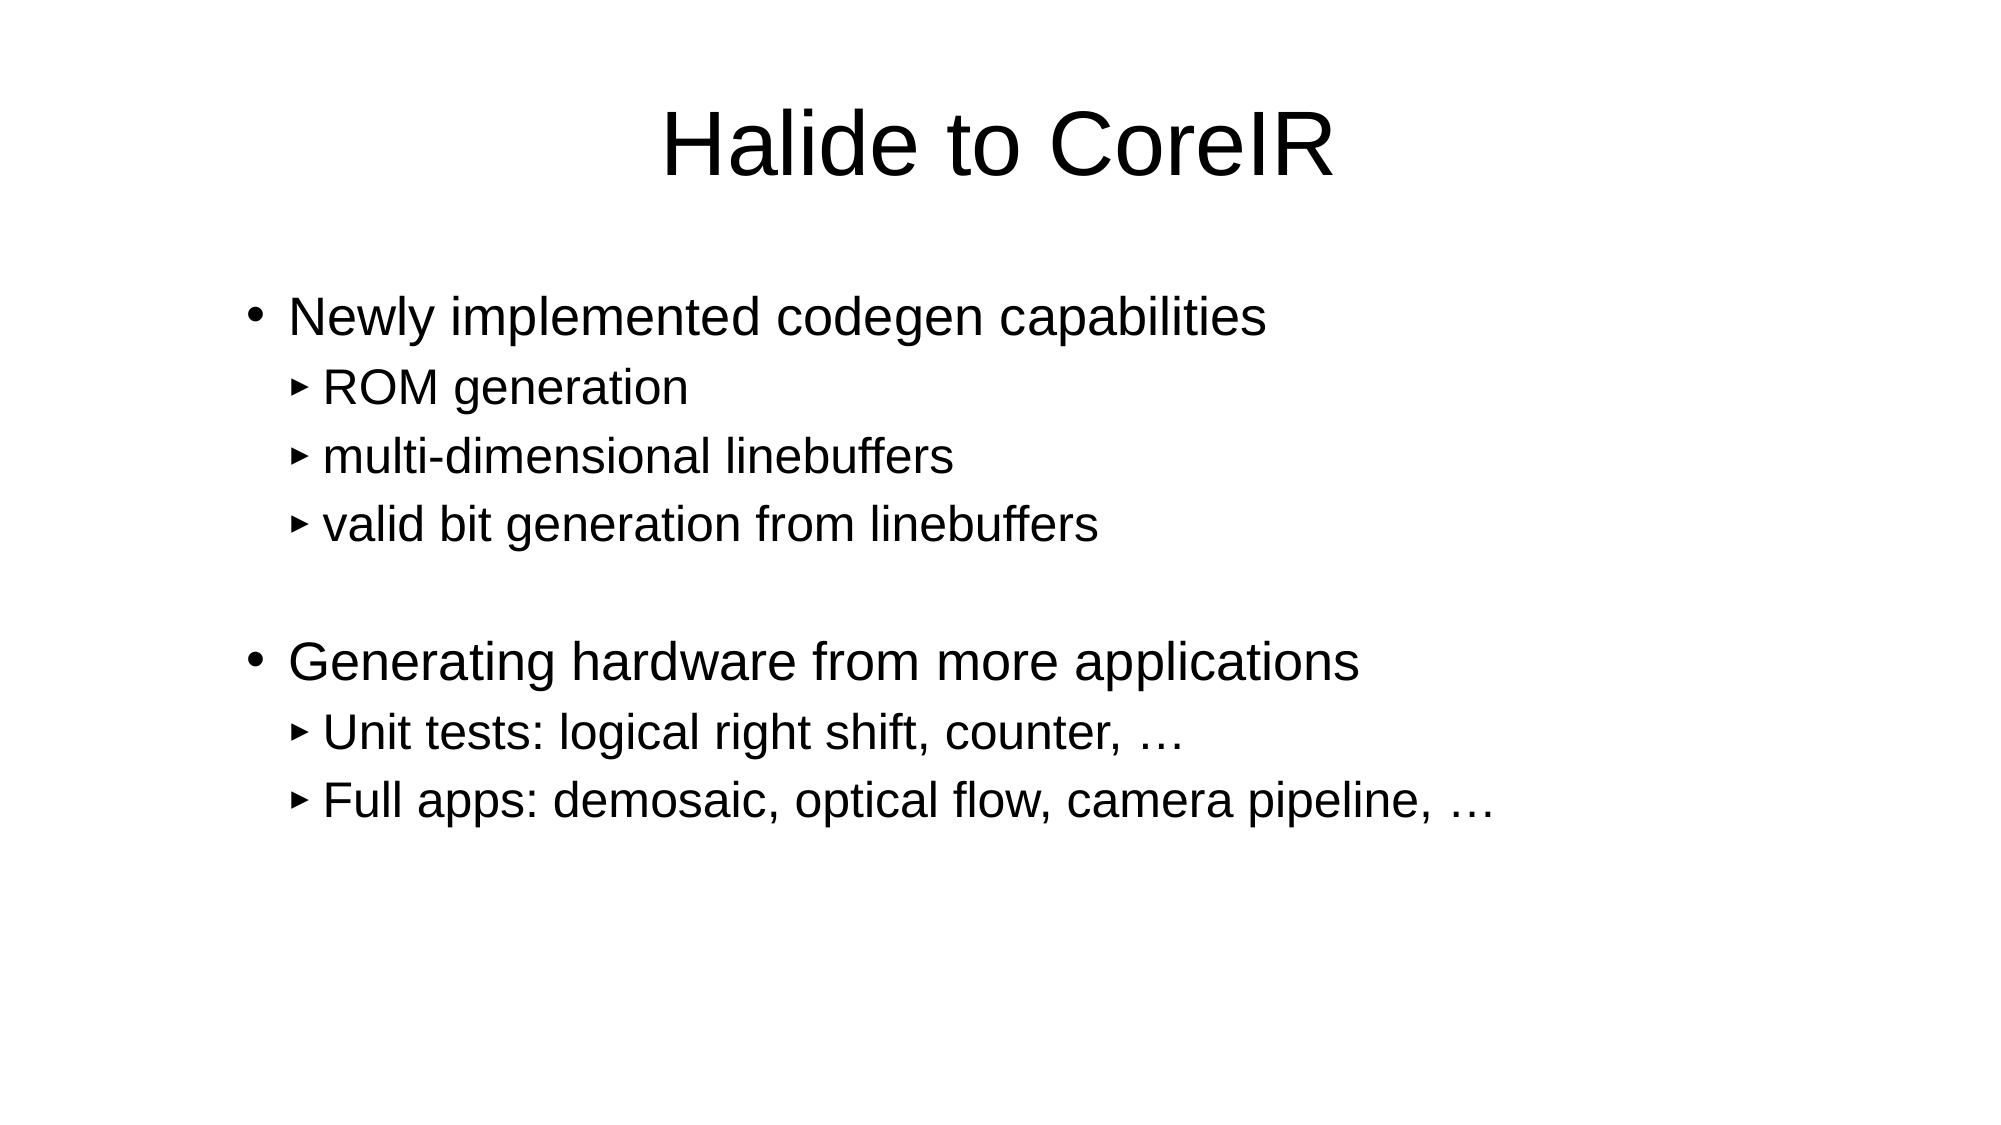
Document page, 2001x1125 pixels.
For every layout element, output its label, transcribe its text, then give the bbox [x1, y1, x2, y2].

list Newly implemented codegen capabilities ROM generation multi-dimensional linebuffers valid bit generation from linebuffers Generating hardware from more applications Unit tests: logical right shift, counter, … Full apps: demosaic, optical flow, camera pipeline, … [216, 262, 1900, 1005]
title Halide to CoreIR [99, 45, 1900, 233]
